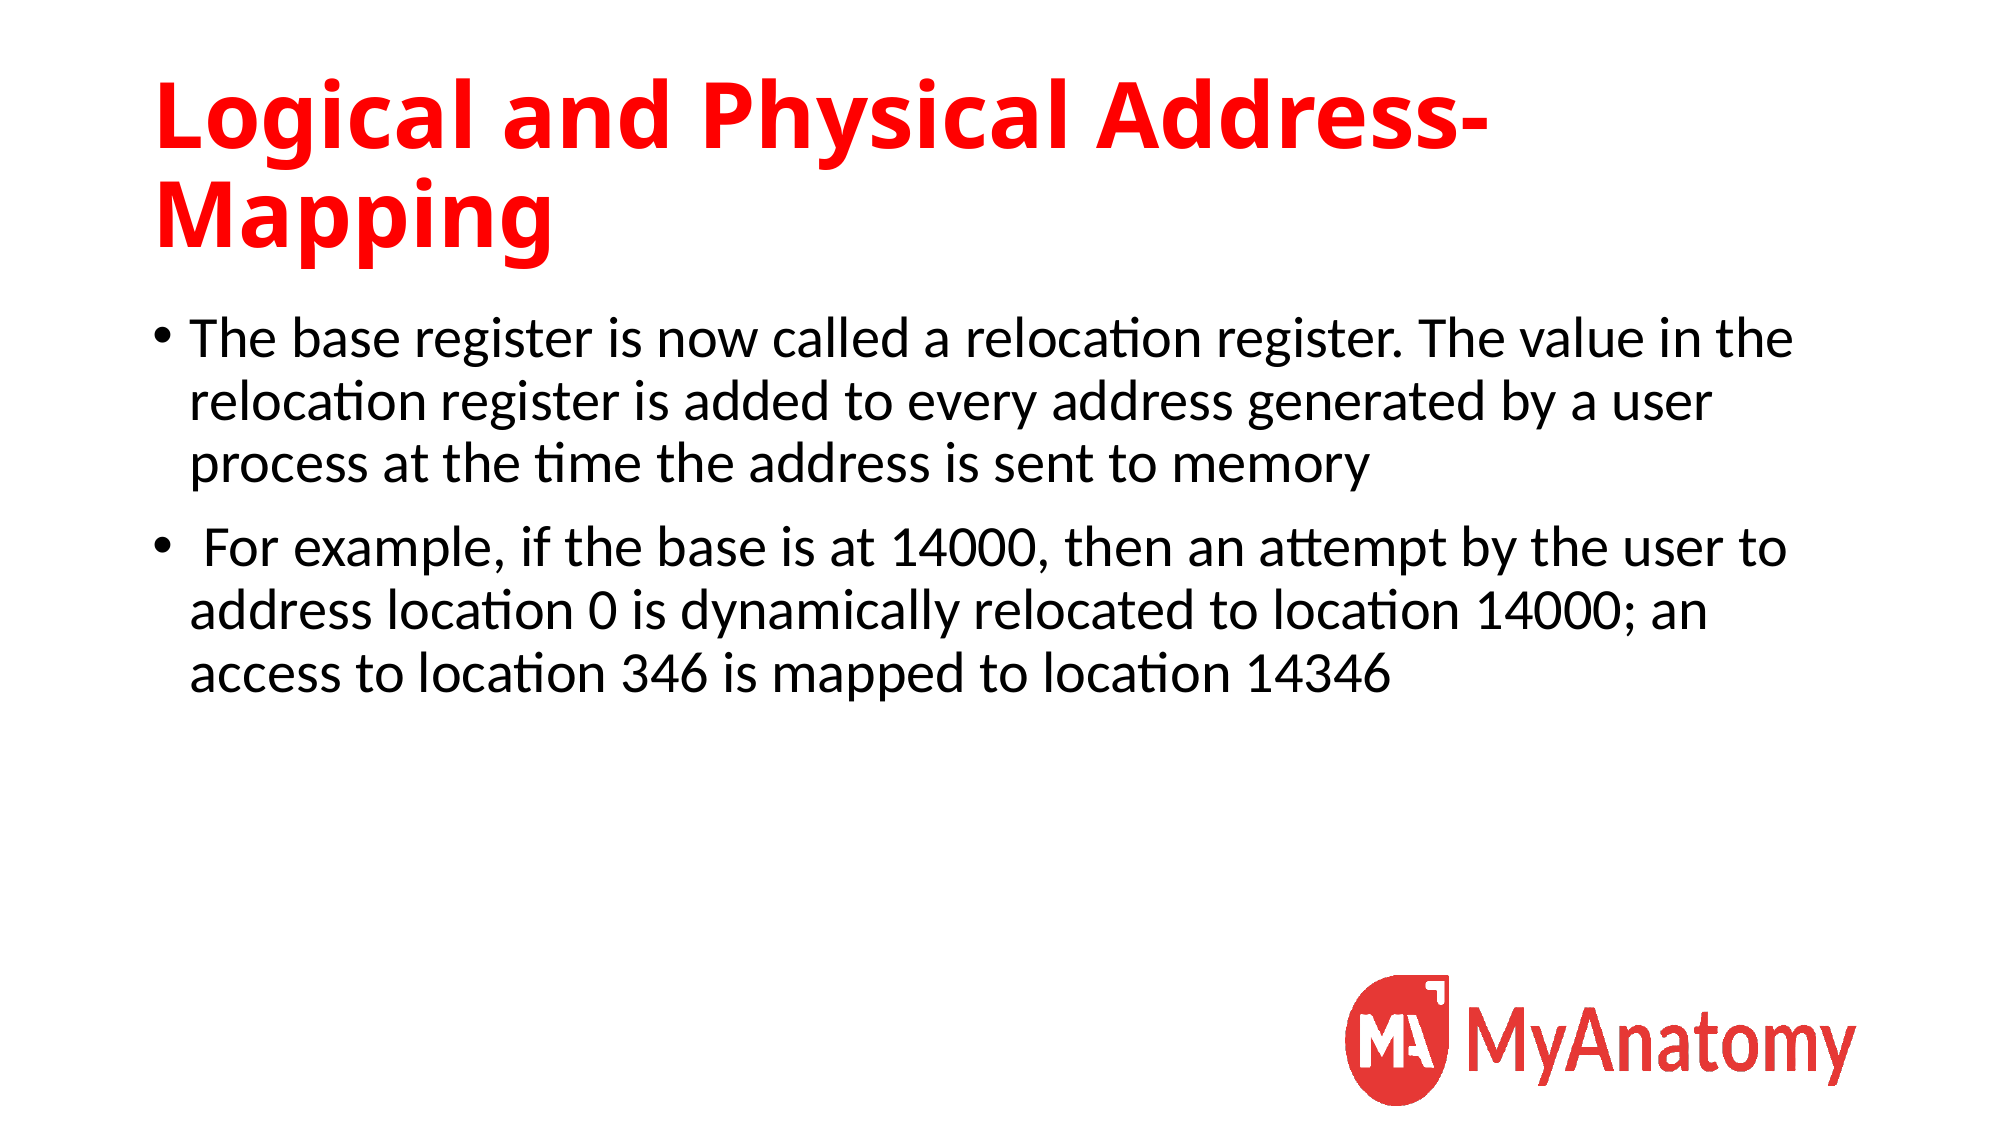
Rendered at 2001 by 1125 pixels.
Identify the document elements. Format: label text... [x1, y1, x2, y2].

picture [1337, 932, 1863, 1125]
title Logical and Physical Address-Mapping [137, 59, 1863, 278]
list The base register is now called a relocation register. The value in the relocation register is added to every address generated by a user process at the time the address is sent to memory For example, if the base is at 14000, then an attempt by the user to address location 0 is dynamically relocated to location 14000; an access to location 346 is mapped to location 14346 [137, 299, 1863, 810]
